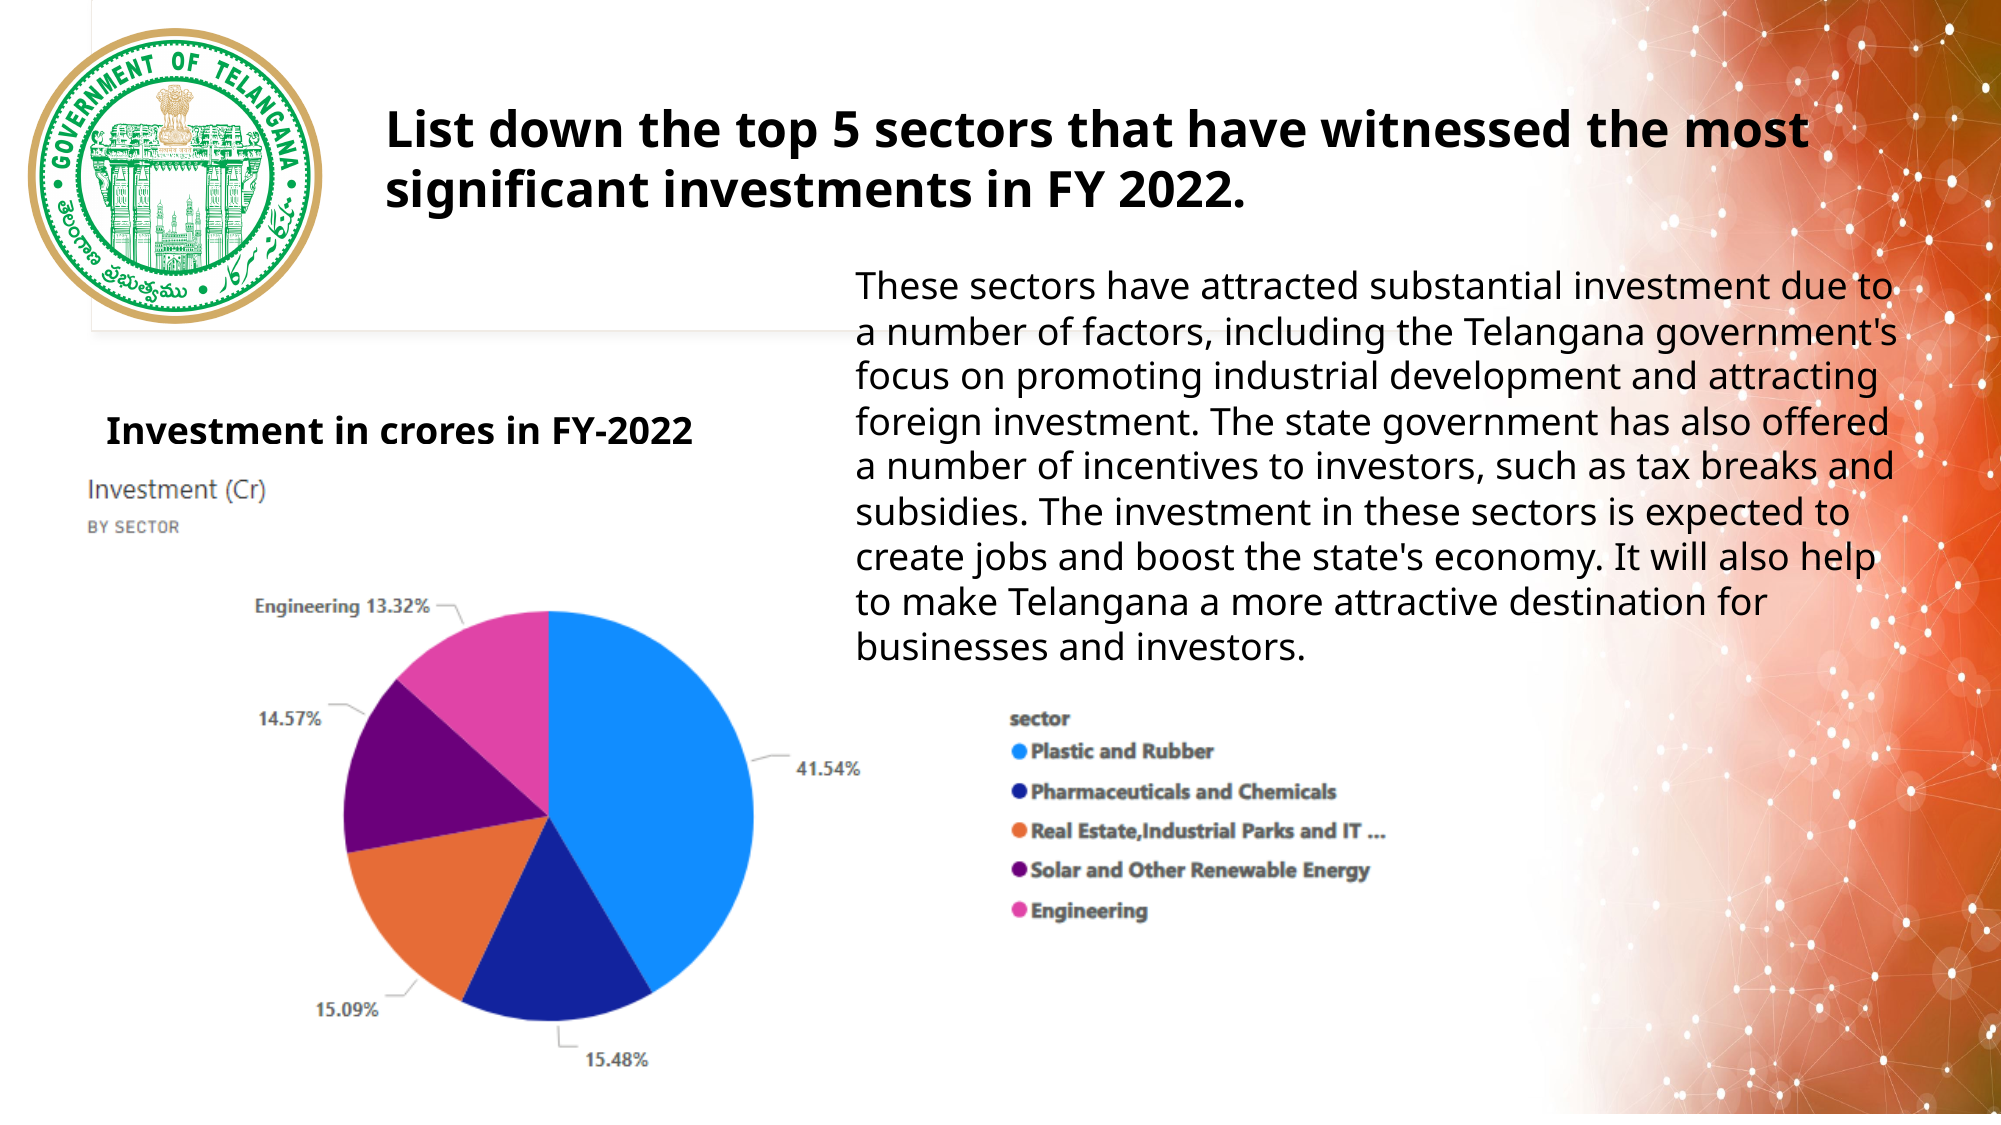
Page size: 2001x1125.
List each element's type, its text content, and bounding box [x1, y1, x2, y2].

text_box List down the top 5 sectors that have witnessed the most significant investments in FY 2022. [370, 89, 1877, 225]
text_box These sectors have attracted substantial investment due to a number of factors, including the Telangana government's focus on promoting industrial development and attracting foreign investment. The state government has also offered a number of incentives to investors, such as tax breaks and subsidies. The investment in these sectors is expected to create jobs and boost the state's economy. It will also help to make Telangana a more attractive destination for businesses and investors. [840, 255, 1180, 444]
picture [0, 0, 347, 360]
text_box Investment in crores in FY-2022 [91, 399, 840, 444]
picture [72, 0, 2001, 1114]
